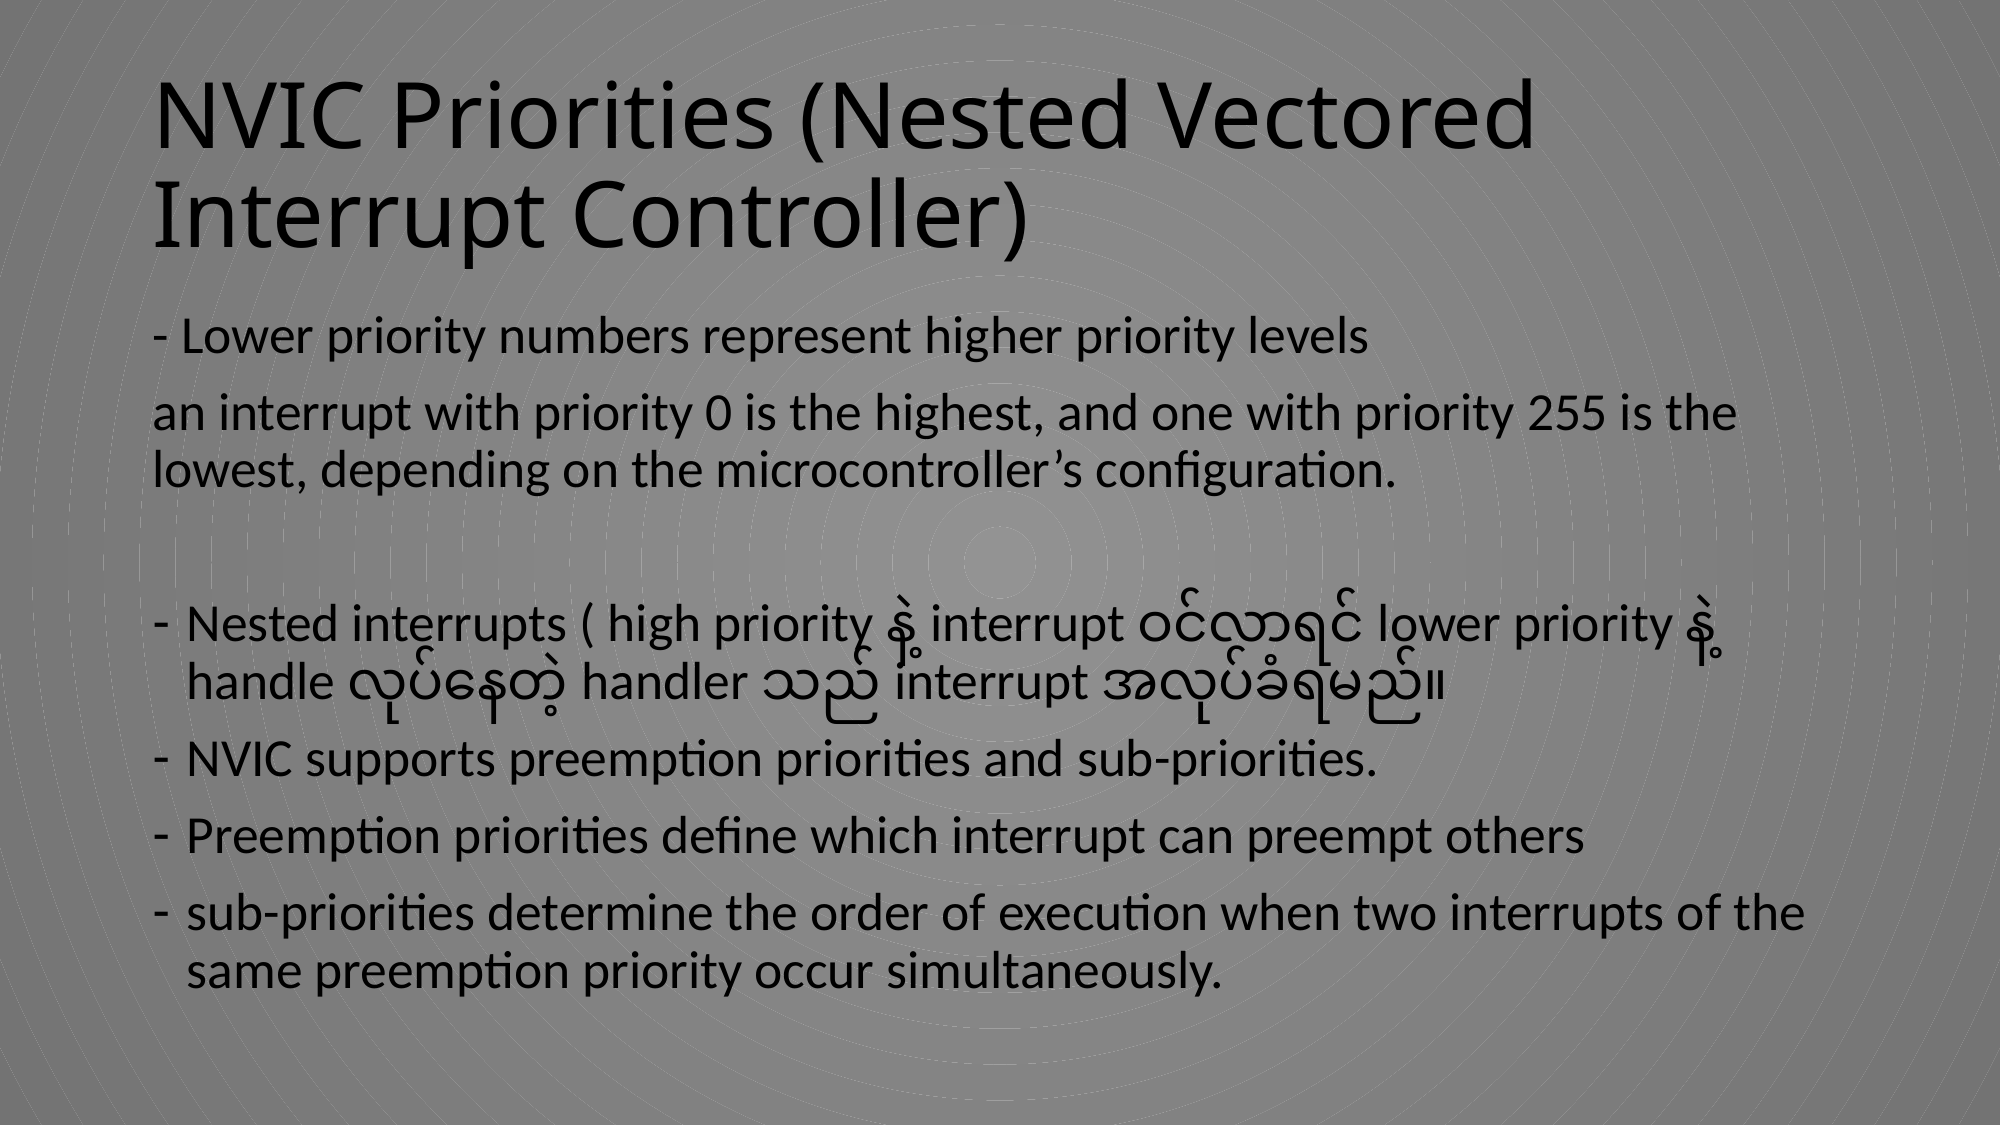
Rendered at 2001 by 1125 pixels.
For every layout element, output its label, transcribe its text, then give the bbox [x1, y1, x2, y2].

title NVIC Priorities (Nested Vectored Interrupt Controller) [137, 59, 1863, 278]
list - Lower priority numbers represent higher priority levels an interrupt with priority 0 is the highest, and one with priority 255 is the lowest, depending on the microcontroller’s configuration. Nested interrupts ( high priority နဲ့ interrupt ဝင်လာရင် lower priority နဲ့ handle လုပ်နေတဲ့ handler သည် interrupt အလုပ်ခံရမည်။ NVIC supports preemption priorities and sub-priorities. Preemption priorities define which interrupt can preempt others sub-priorities determine the order of execution when two interrupts of the same preemption priority occur simultaneously. [137, 299, 1863, 1014]
